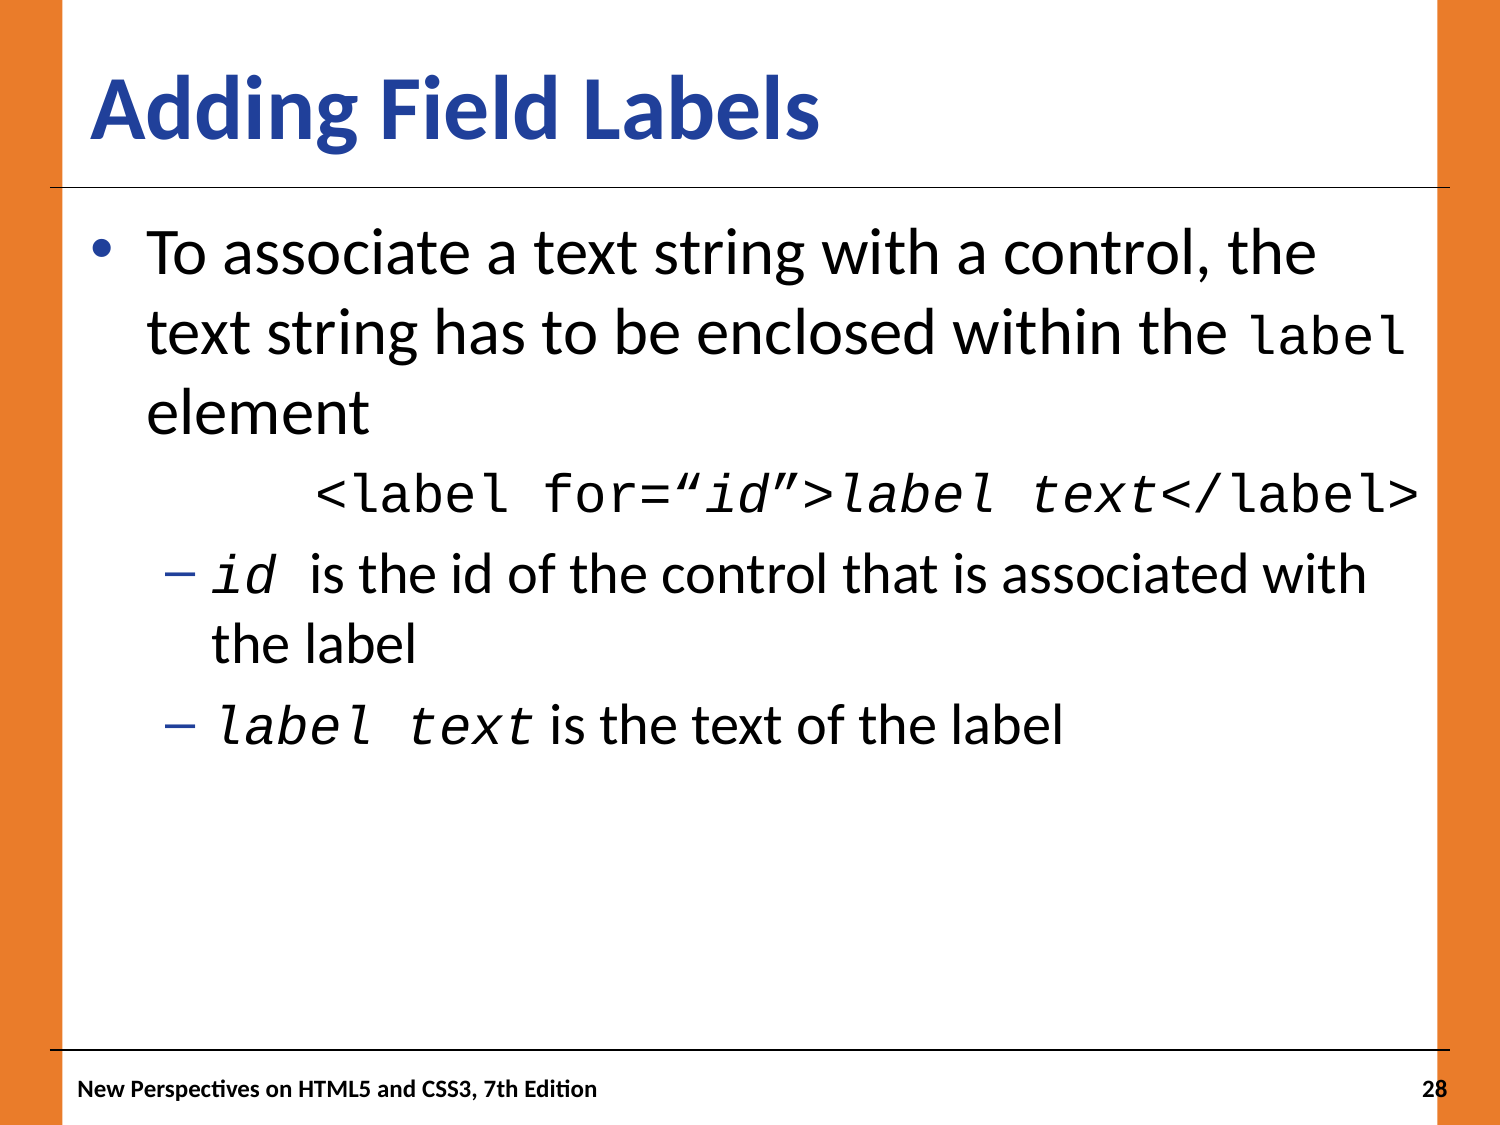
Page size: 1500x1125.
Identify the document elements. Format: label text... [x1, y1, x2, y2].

slide_number 28 [1374, 1050, 1463, 1125]
title Adding Field Labels [74, 24, 1438, 181]
list To associate a text string with a control, the text string has to be enclosed within the label element <label for=“id”>label text</label> id is the id of the control that is associated with the label label text is the text of the label [74, 199, 1438, 1006]
footer New Perspectives on HTML5 and CSS3, 7th Edition [62, 1050, 1374, 1125]
